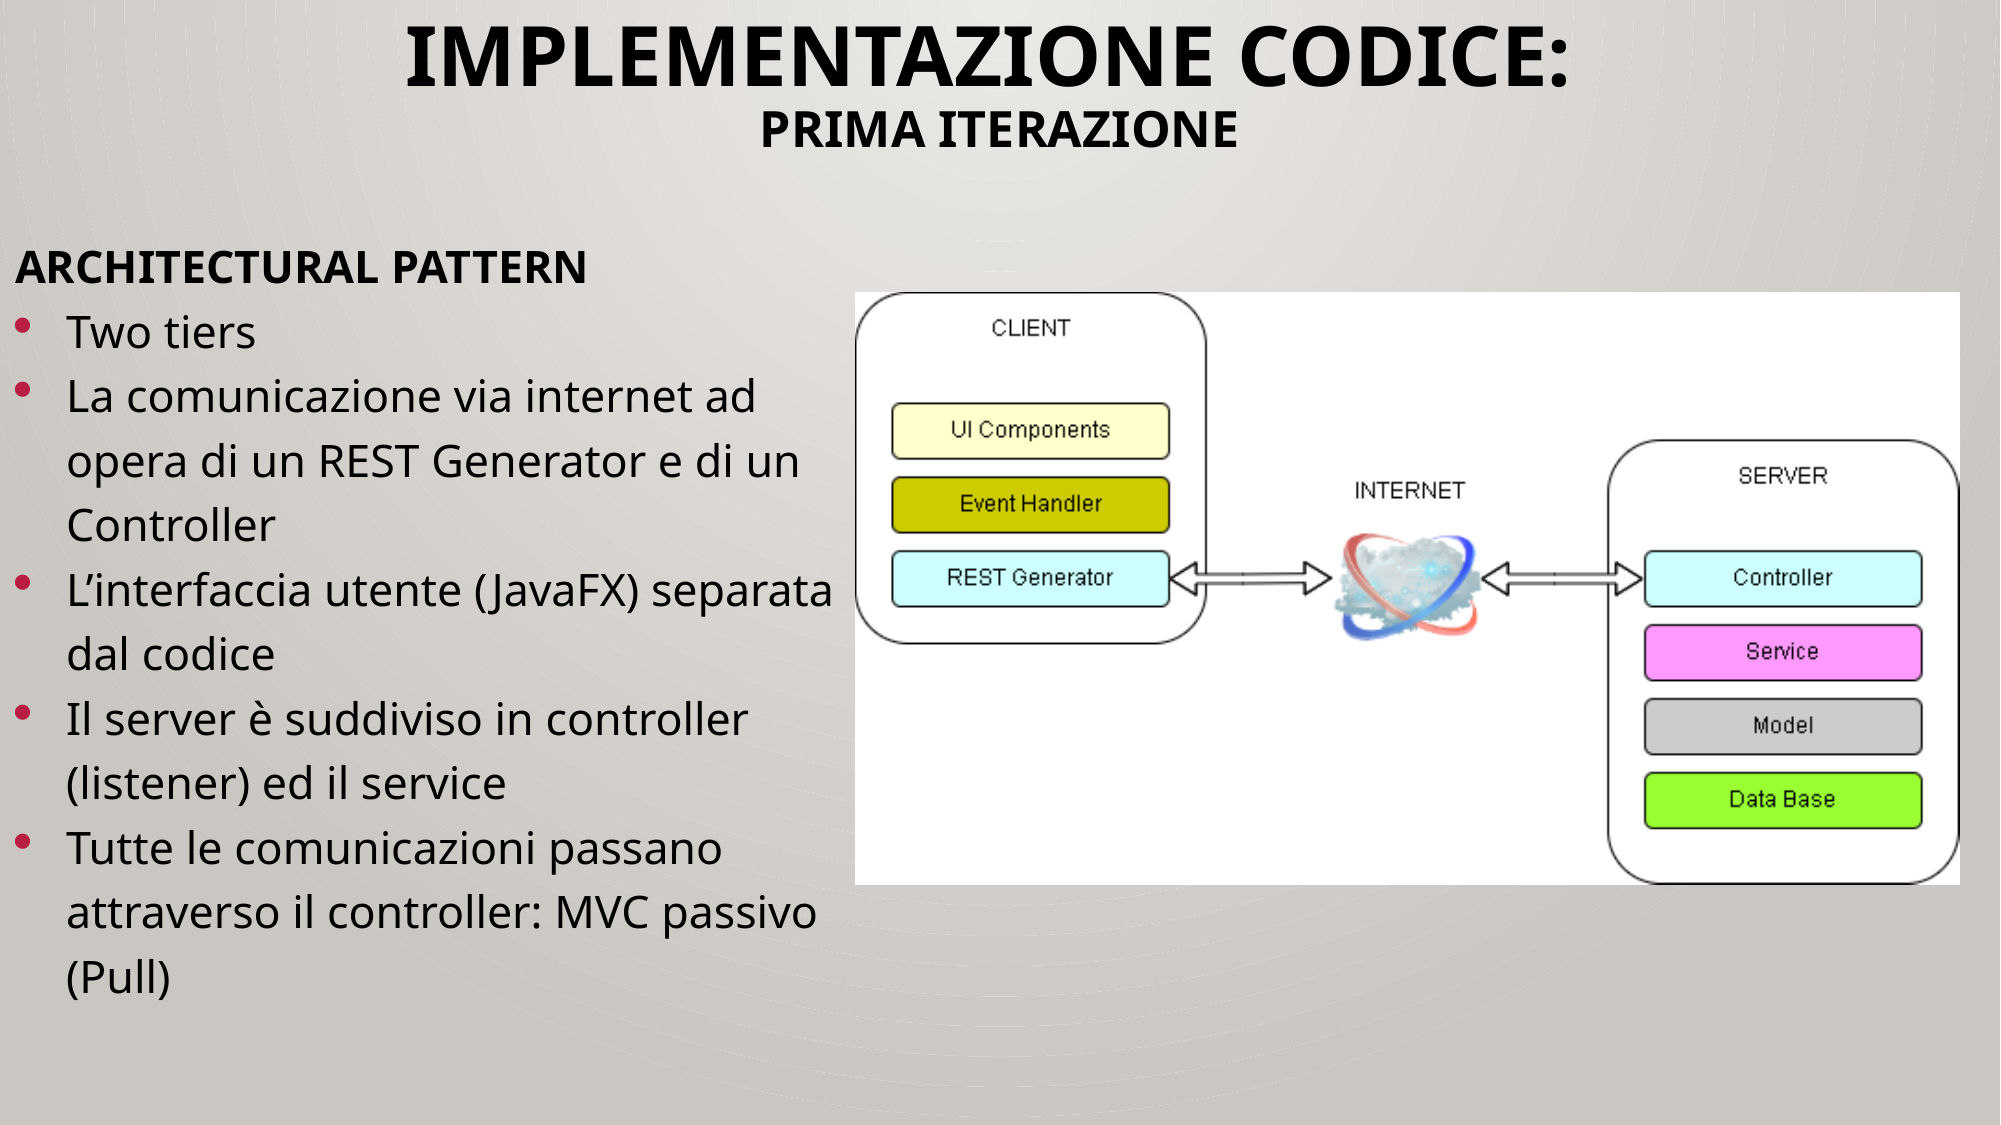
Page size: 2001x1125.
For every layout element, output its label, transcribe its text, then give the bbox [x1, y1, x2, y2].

list ARCHITECTURAL PATTERN Two tiers La comunicazione via internet ad opera di un REST Generator e di un Controller L’interfaccia utente (JavaFX) separata dal codice Il server è suddiviso in controller (listener) ed il service Tutte le comunicazioni passano attraverso il controller: MVC passivo (Pull) [0, 220, 861, 1016]
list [855, 292, 1960, 885]
title Implementazione codice: PRIMA ITERAZIONE [0, 0, 2000, 174]
